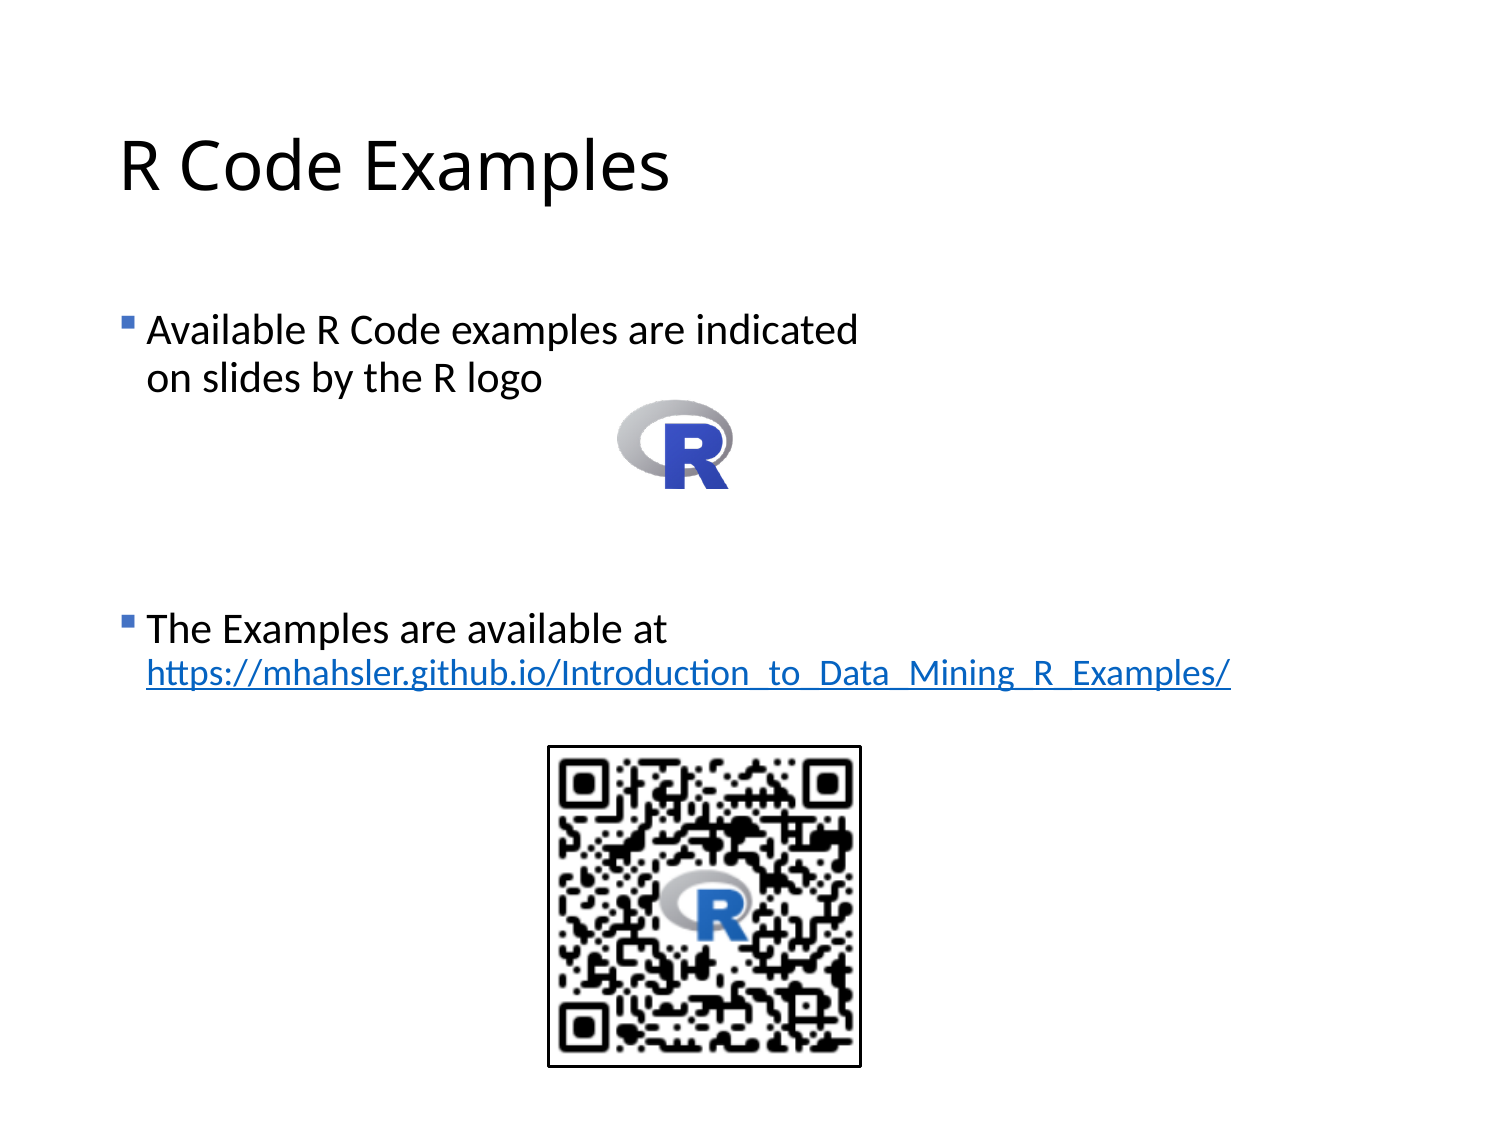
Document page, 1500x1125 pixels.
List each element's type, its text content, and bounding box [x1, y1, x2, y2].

picture [617, 399, 733, 489]
list Available R Code examples are indicated on slides by the R logo The Examples are available at https://mhahsler.github.io/Introduction_to_Data_Mining_R_Examples/ [103, 299, 1363, 1014]
title R Code Examples [103, 59, 1397, 278]
picture [549, 747, 860, 1066]
